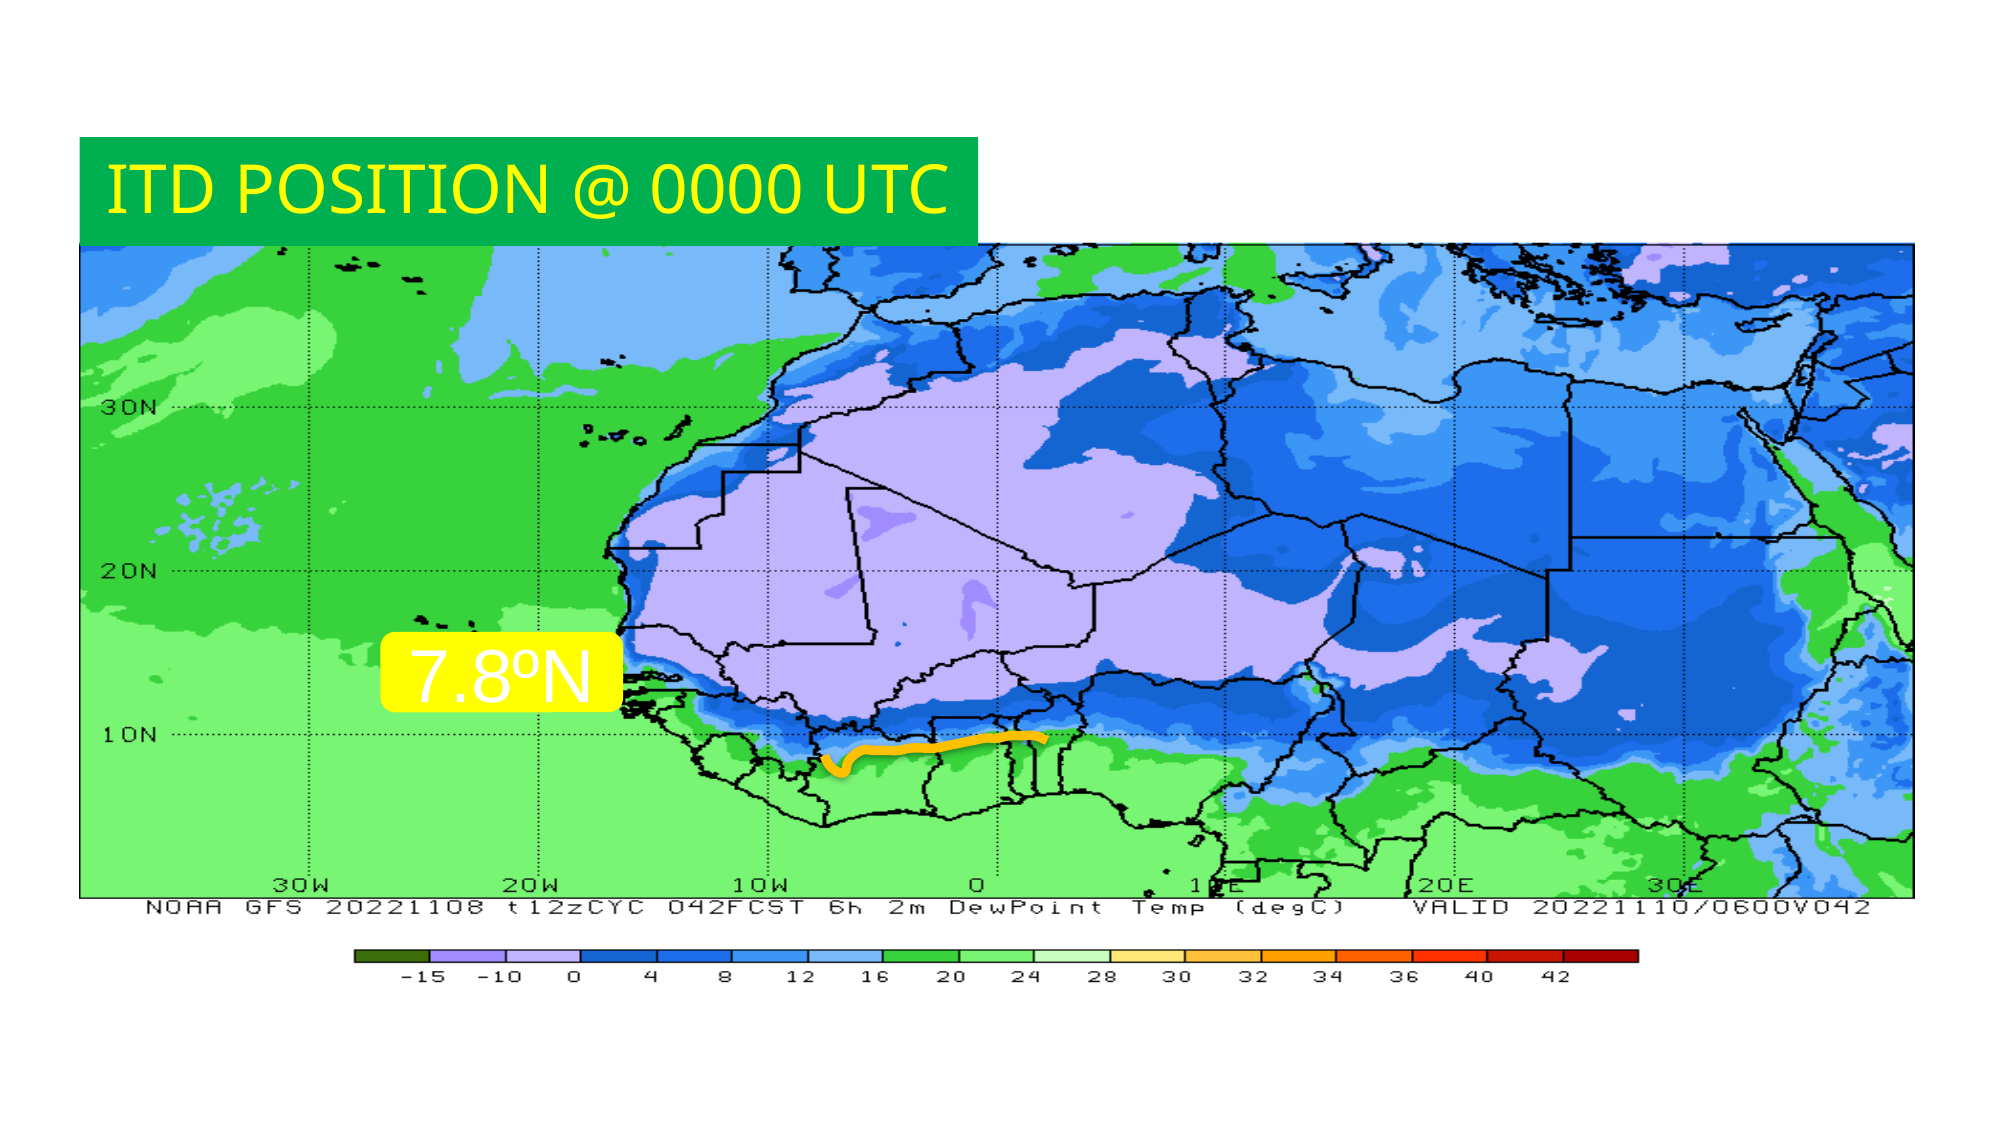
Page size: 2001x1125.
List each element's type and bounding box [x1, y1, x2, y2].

picture [79, 108, 1915, 1090]
